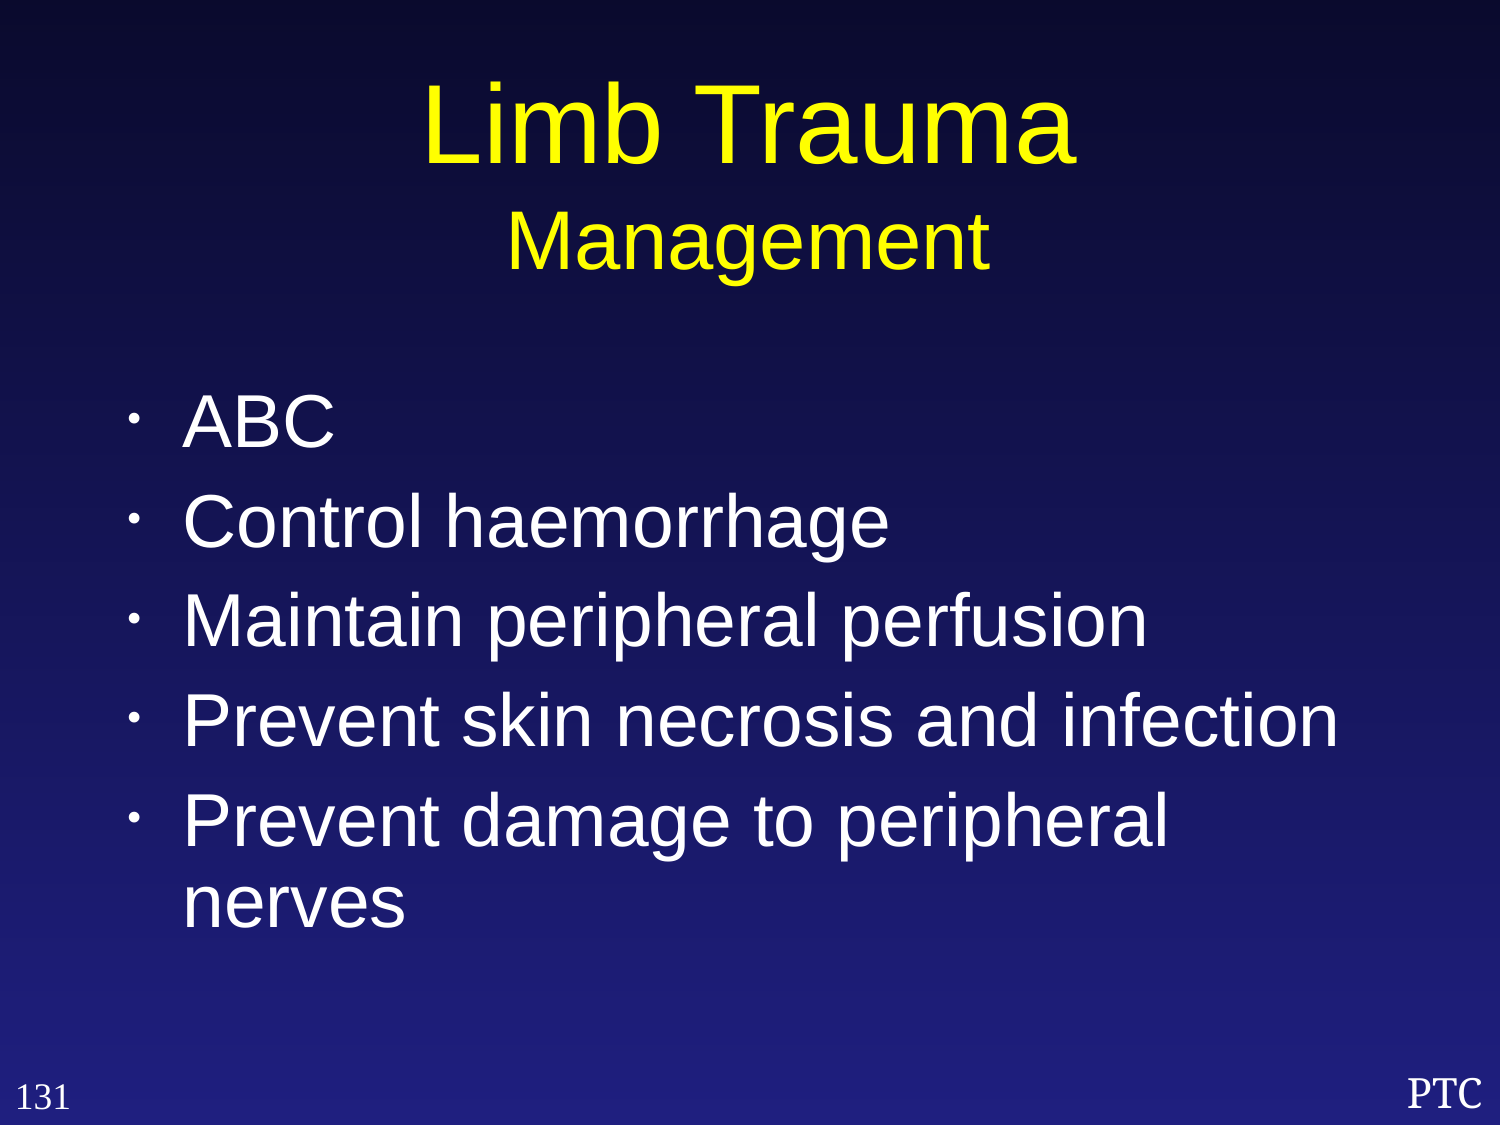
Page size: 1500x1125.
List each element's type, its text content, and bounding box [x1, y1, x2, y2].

text_box 131 [0, 1064, 86, 1125]
text_box ABC Control haemorrhage Maintain peripheral perfusion Prevent skin necrosis and infection Prevent damage to peripheral nerves [111, 375, 1388, 1000]
text_box Limb Trauma Management [111, 75, 1387, 263]
